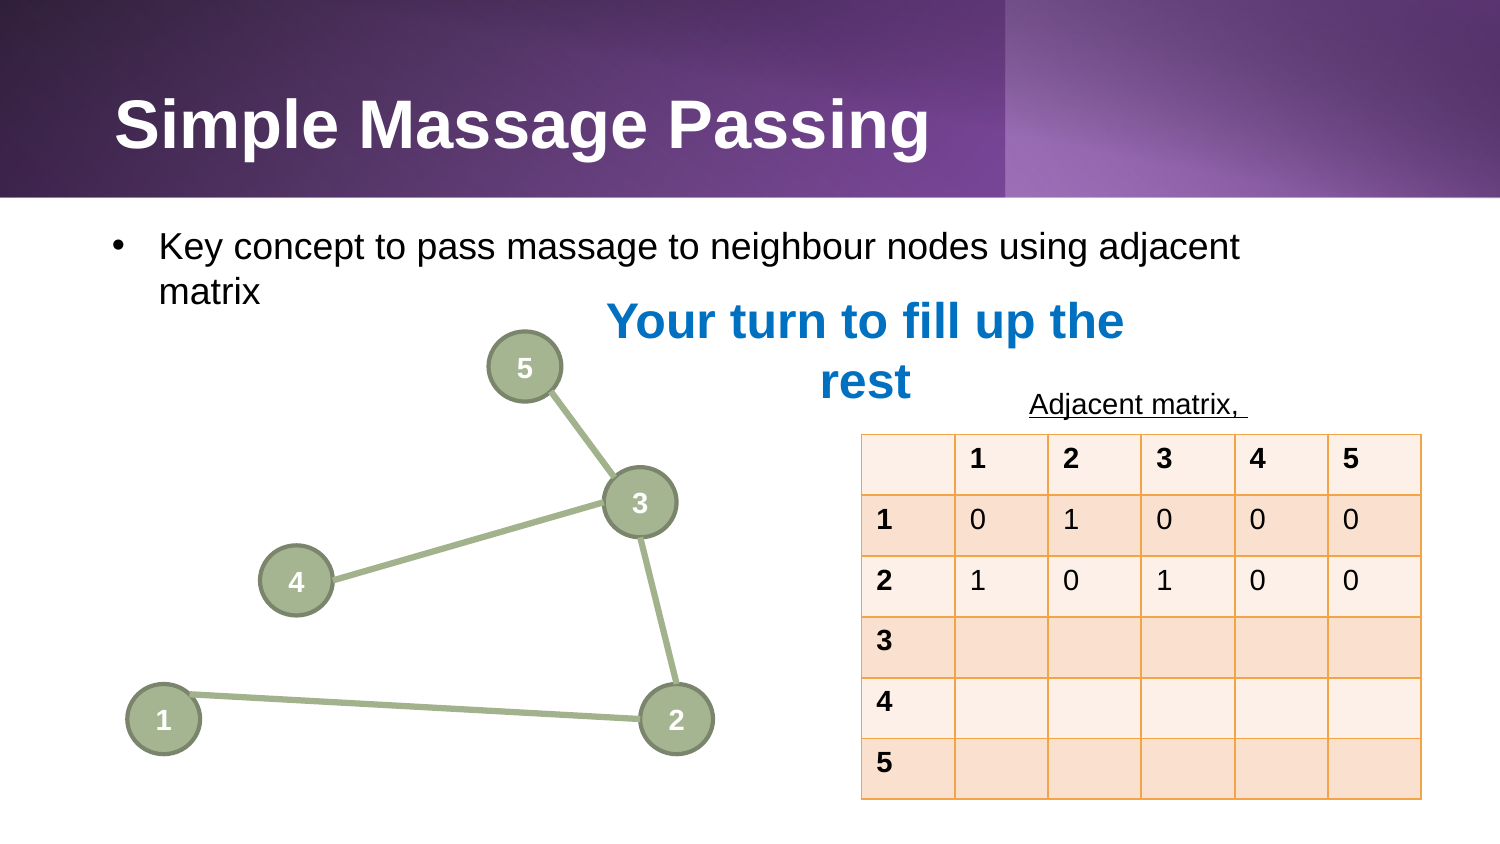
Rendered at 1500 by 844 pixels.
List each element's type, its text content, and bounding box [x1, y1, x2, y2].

table_cell [1329, 679, 1420, 738]
table_cell [1049, 679, 1140, 738]
text_box 2 [638, 682, 716, 757]
table_cell [956, 679, 1047, 738]
title Simple Massage Passing [103, 44, 1397, 208]
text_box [550, 391, 615, 478]
text_box Key concept to pass massage to neighbour nodes using adjacent matrix [55, 214, 1288, 320]
table_cell [1236, 679, 1327, 738]
table_cell 2 [862, 557, 954, 616]
text_box 3 [601, 465, 679, 540]
table_cell 1 [1049, 496, 1140, 555]
text_box 1 [125, 681, 203, 757]
table_cell 0 [1329, 496, 1420, 555]
table_header 3 [1142, 435, 1234, 494]
table_header 1 [956, 435, 1047, 494]
table_cell [1049, 739, 1140, 798]
table_cell 4 [862, 679, 954, 738]
table_cell [956, 739, 1047, 798]
table_header 5 [1329, 435, 1420, 494]
table_cell [956, 618, 1047, 677]
table_header [862, 435, 954, 494]
table_cell 1 [956, 557, 1047, 616]
table_cell [1236, 739, 1327, 798]
text_box Your turn to fill up the rest [573, 281, 1158, 416]
table_cell 1 [862, 496, 954, 555]
table_cell 0 [1236, 557, 1327, 616]
table_cell [1142, 618, 1234, 677]
table_cell 3 [862, 618, 954, 677]
table_cell [1329, 618, 1420, 677]
table_header 4 [1236, 435, 1327, 494]
picture [0, 0, 1500, 199]
table_cell [1142, 679, 1234, 738]
text_box 5 [486, 329, 564, 404]
table_header 2 [1049, 435, 1140, 494]
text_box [639, 537, 677, 685]
table_cell 0 [956, 496, 1047, 555]
table_cell 5 [862, 739, 954, 798]
table_cell [1236, 618, 1327, 677]
table_cell 1 [1142, 557, 1234, 616]
table_cell 0 [1329, 557, 1420, 616]
table_cell [1142, 739, 1234, 798]
table_cell [1329, 739, 1420, 798]
table_cell 0 [1142, 496, 1234, 555]
table_cell 0 [1236, 496, 1327, 555]
text_box 4 [257, 543, 335, 618]
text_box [332, 501, 604, 581]
table_cell 0 [1049, 557, 1140, 616]
table_cell [1049, 618, 1140, 677]
